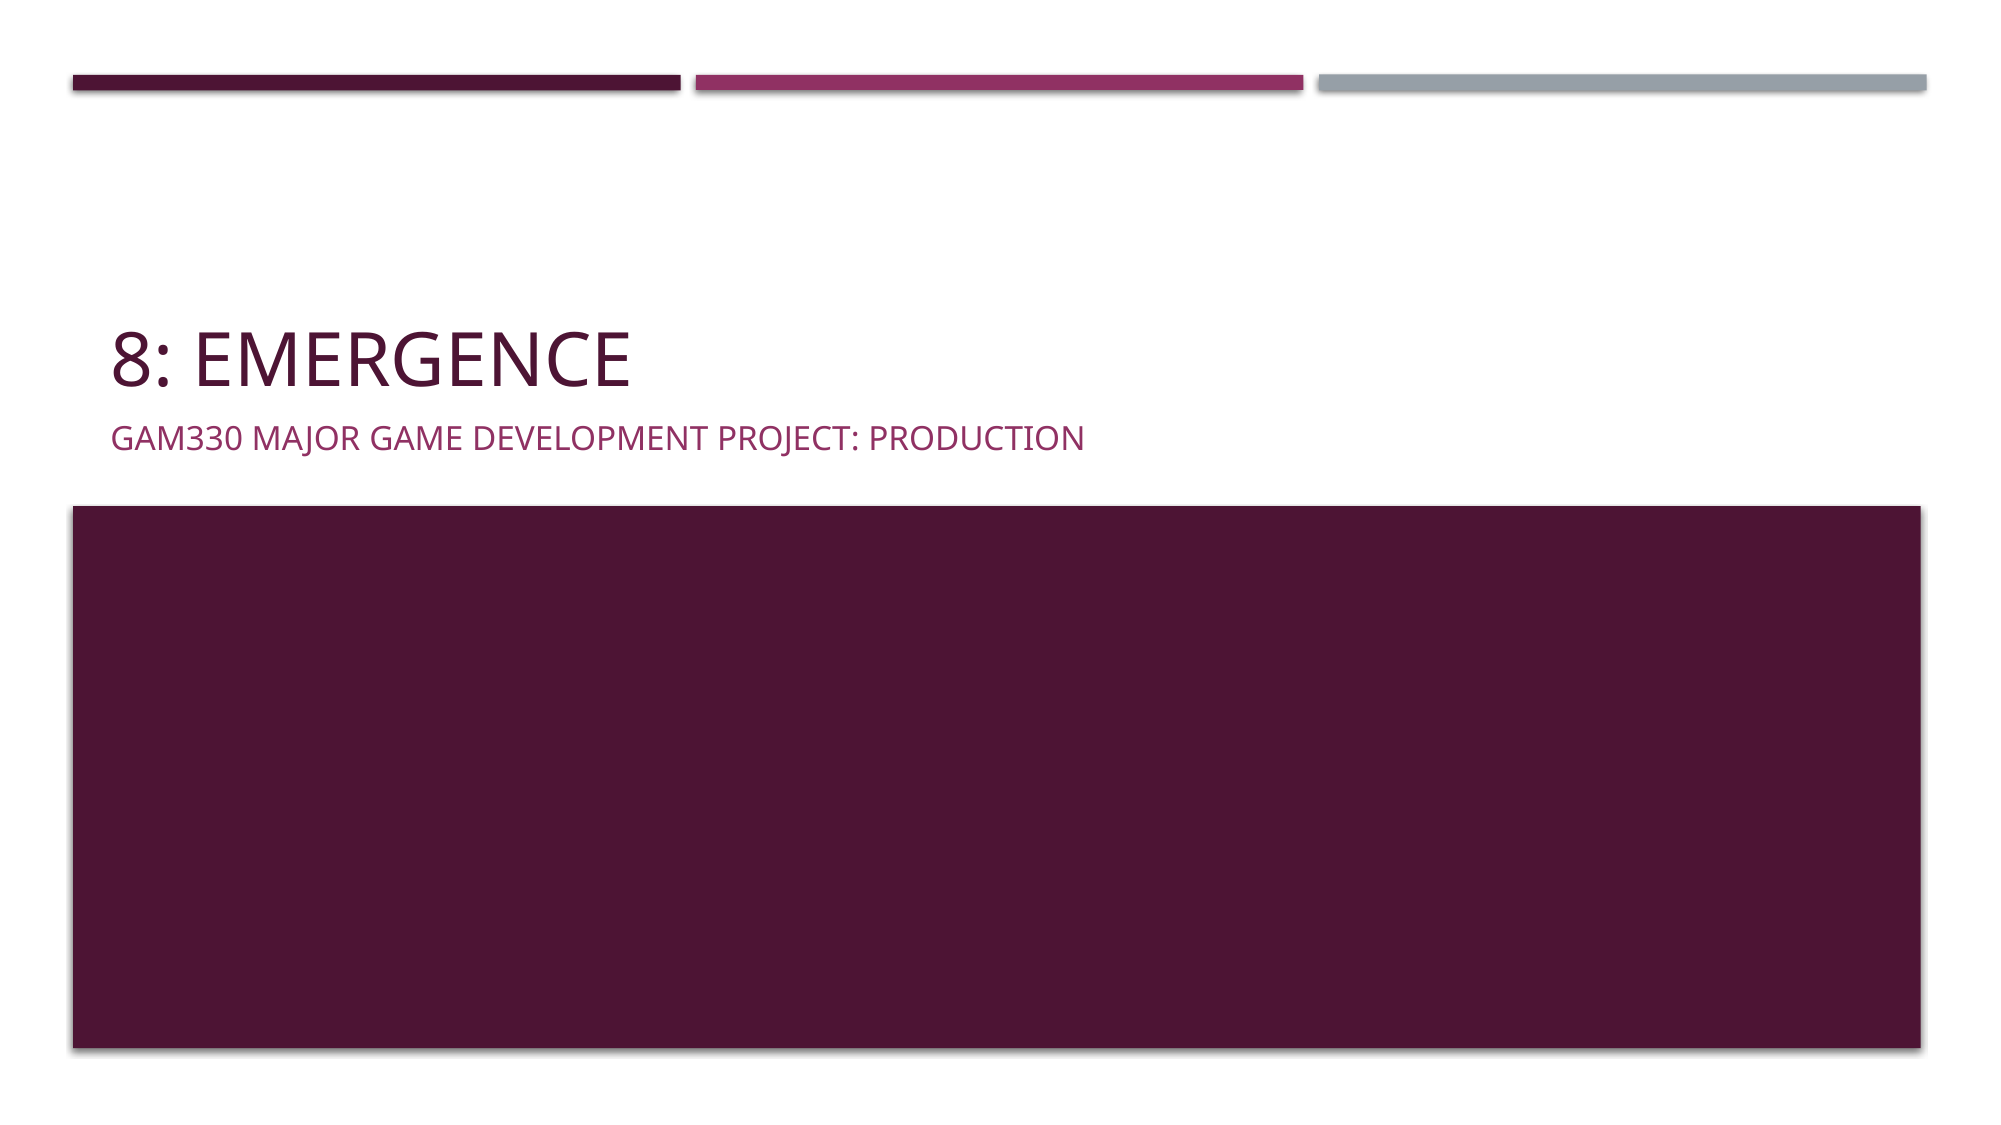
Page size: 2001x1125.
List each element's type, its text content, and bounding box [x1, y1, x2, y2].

title 8: emergence [95, 167, 1899, 409]
subtitle GAM330 Major game development project: production [95, 409, 1899, 507]
